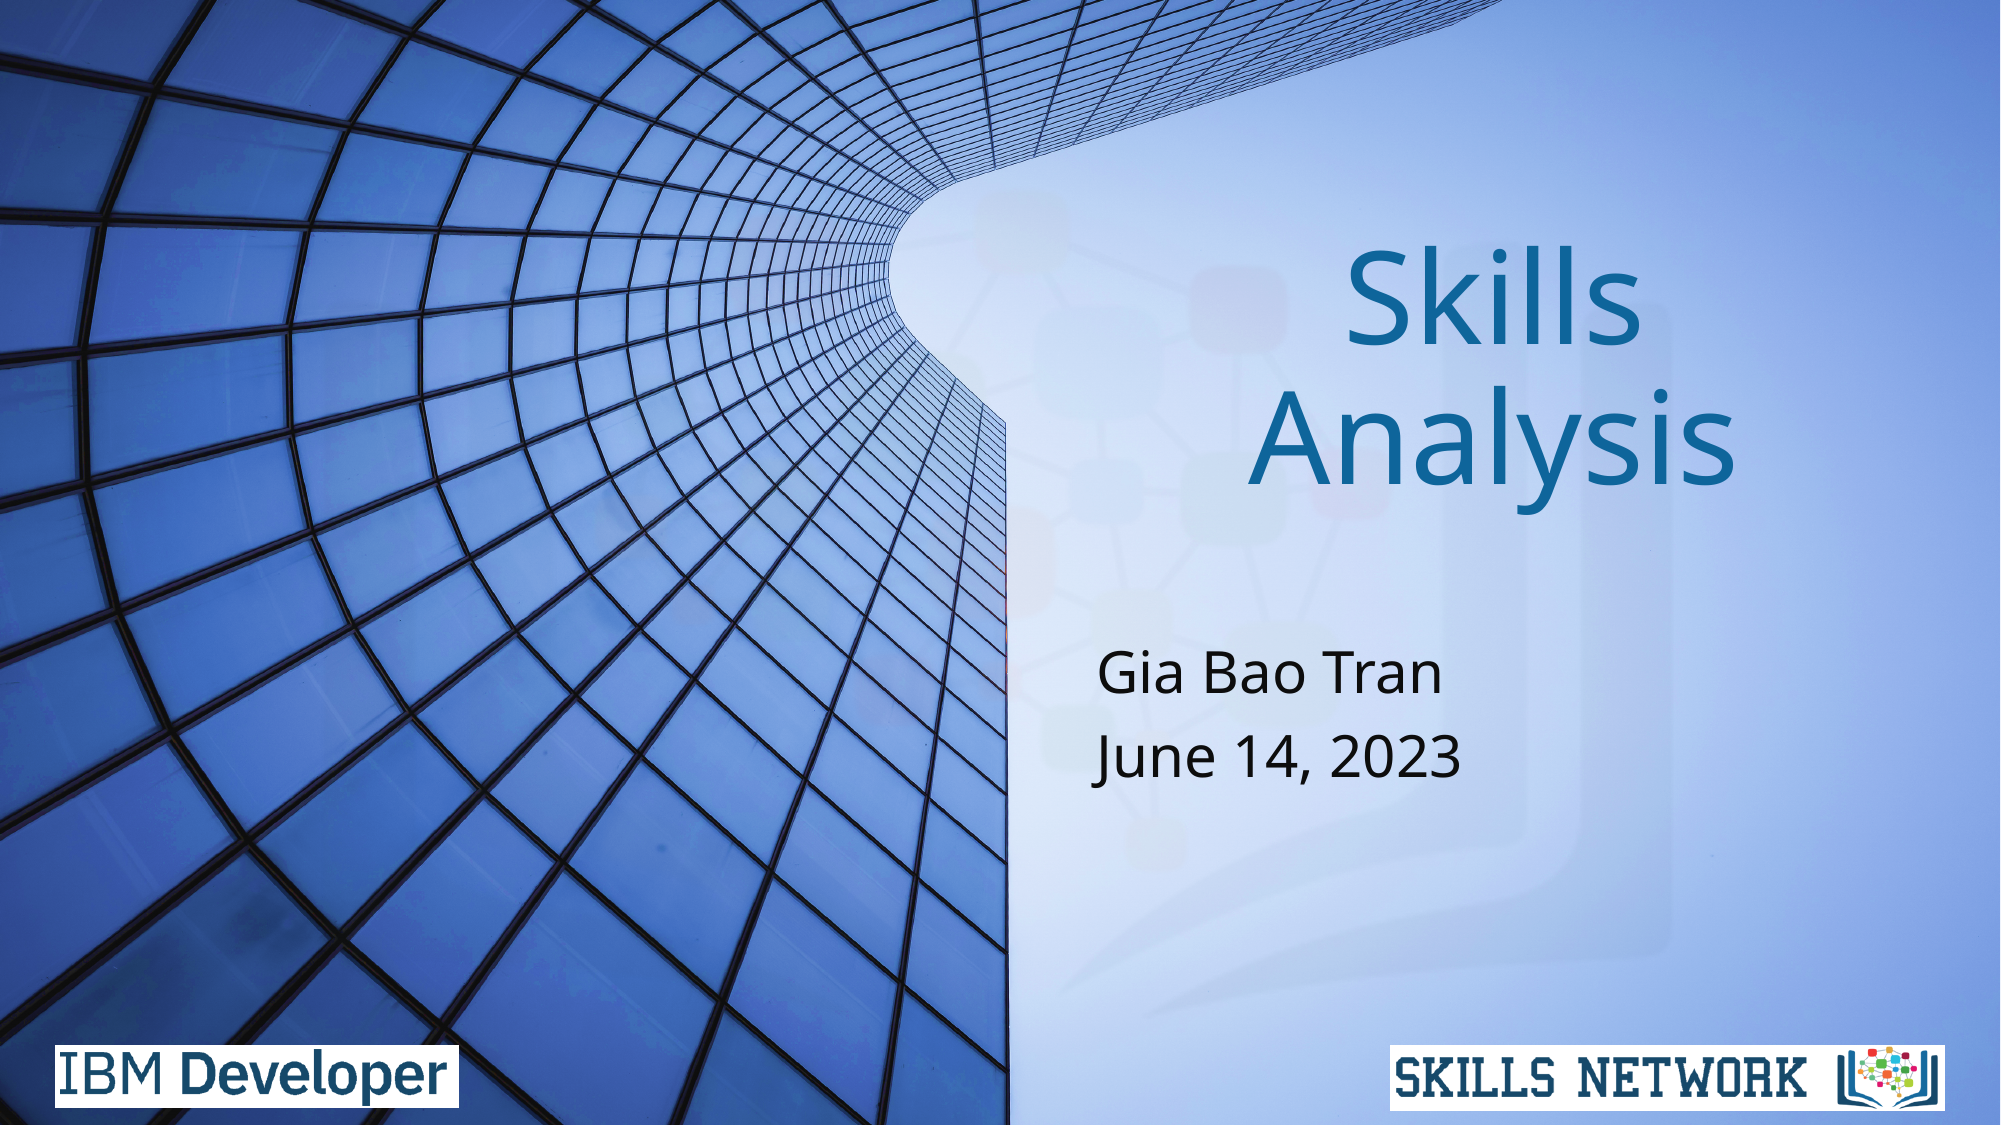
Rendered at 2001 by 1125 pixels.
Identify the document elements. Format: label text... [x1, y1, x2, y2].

picture [0, 0, 2001, 1125]
title Skills Analysis [1069, 264, 1920, 482]
list Gia Bao Tran June 14, 2023 [1081, 635, 1932, 804]
